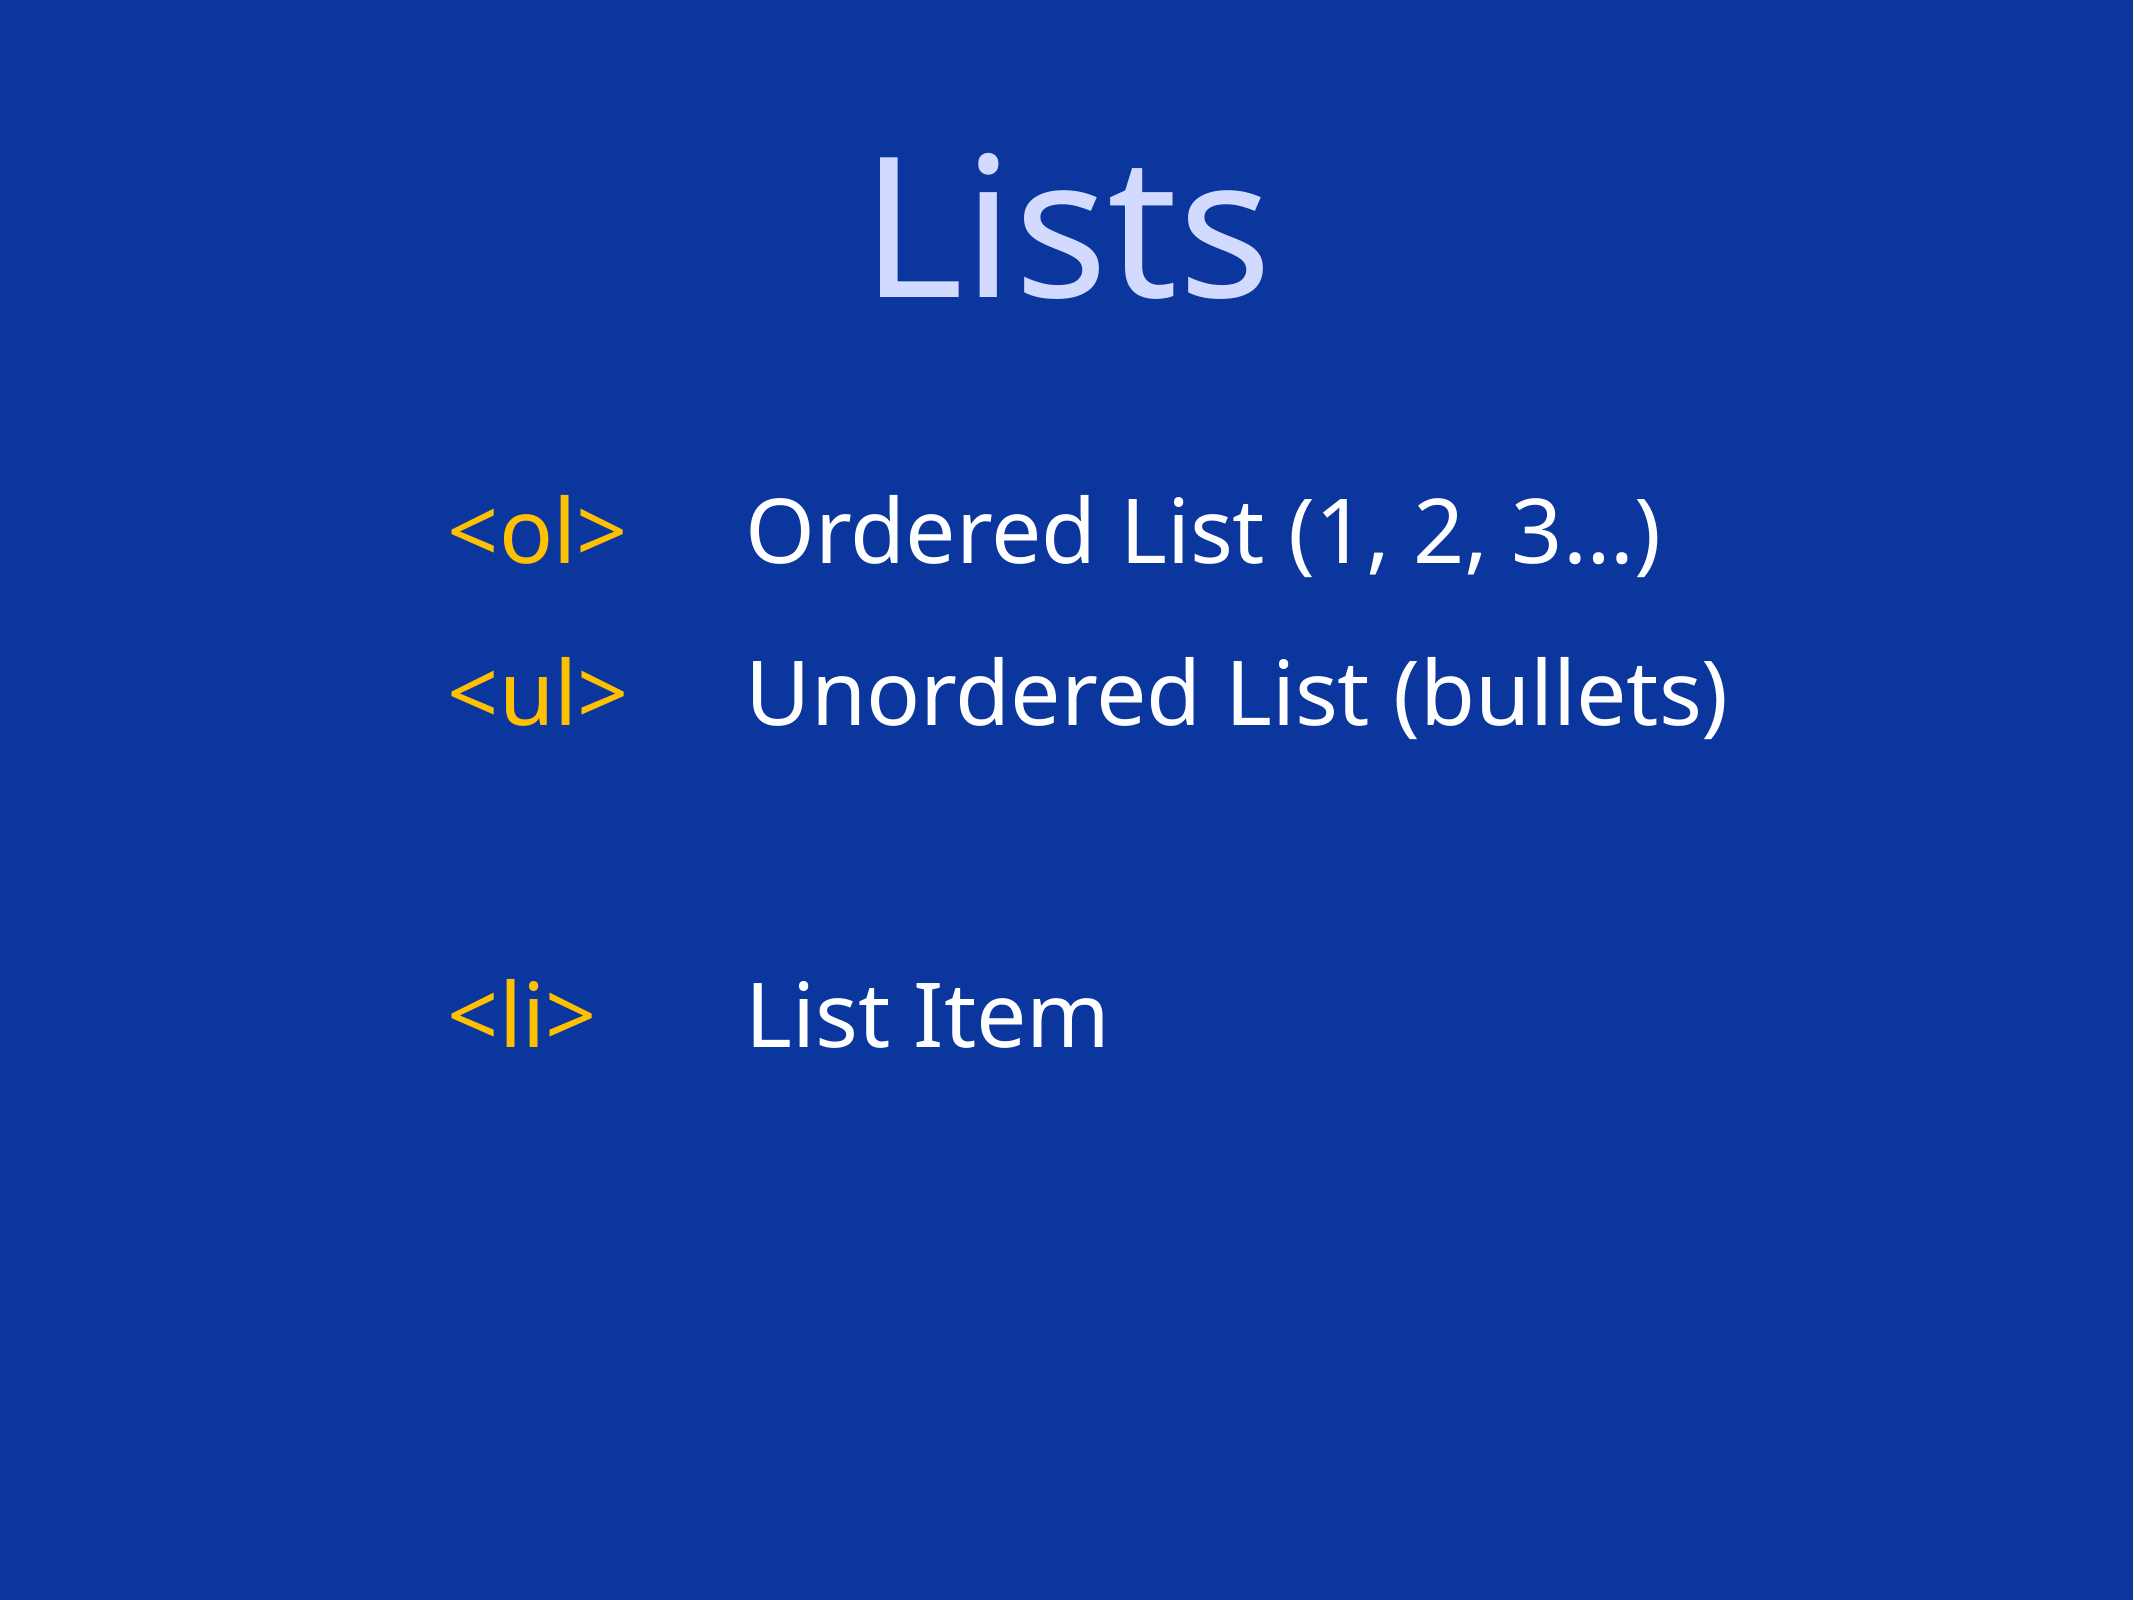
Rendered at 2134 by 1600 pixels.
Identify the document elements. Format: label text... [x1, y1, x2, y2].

list Ordered List (1, 2, 3…) Unordered List (bullets) List Item [1501, 405, 1798, 1533]
text_box <ol> <ul> <li> [403, 405, 1501, 1533]
title Lists [156, 41, 1978, 396]
